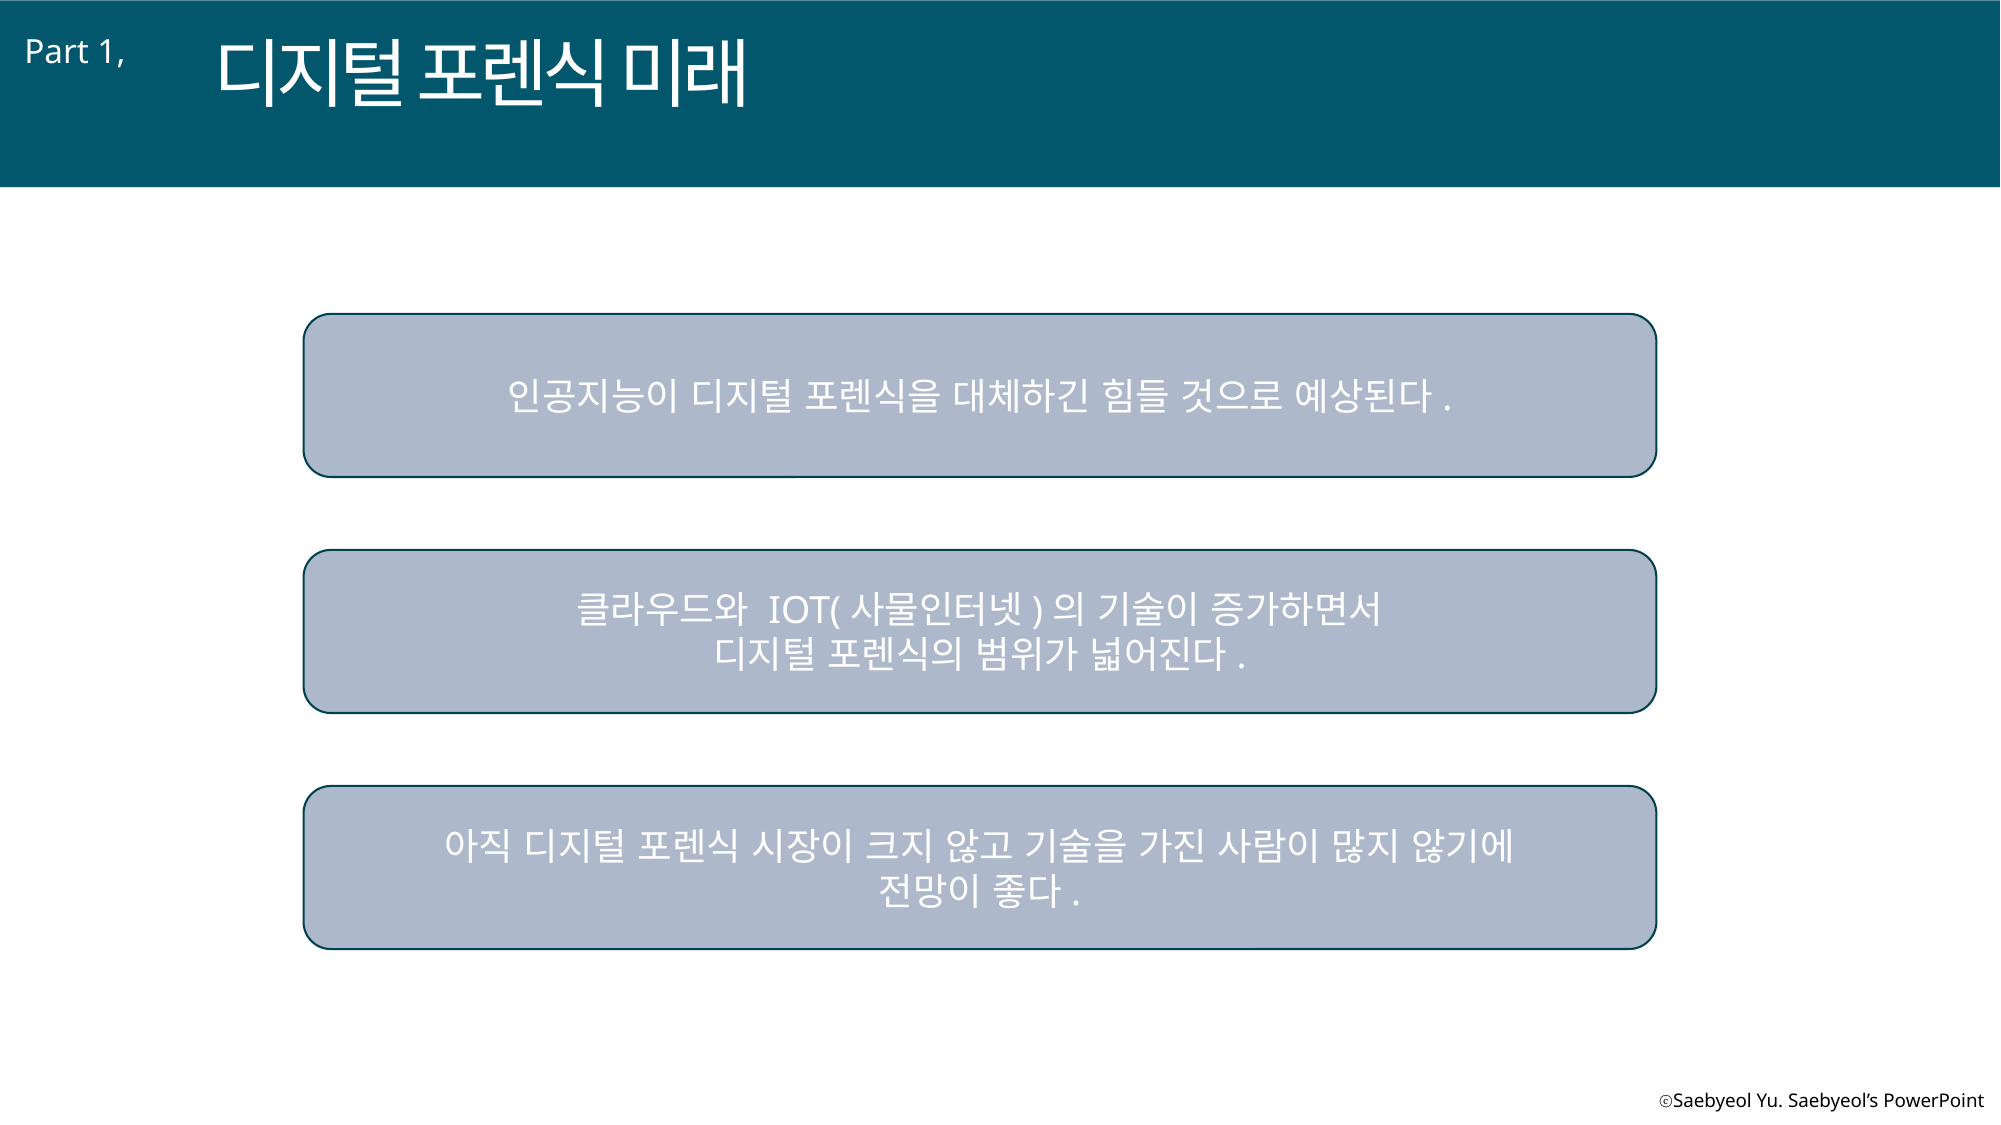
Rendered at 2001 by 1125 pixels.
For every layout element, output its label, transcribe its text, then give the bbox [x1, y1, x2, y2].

text_box 인공지능이 디지털 포렌식을 대체하긴 힘들 것으로 예상된다. [302, 312, 1658, 479]
text_box 디지털 포렌식 미래 [199, 19, 767, 124]
text_box 아직 디지털 포렌식 시장이 크지 않고 기술을 가진 사람이 많지 않기에 전망이 좋다. [302, 784, 1658, 951]
text_box [0, 0, 2000, 187]
text_box 클라우드와 IOT(사물인터넷)의 기술이 증가하면서 디지털 포렌식의 범위가 넓어진다. [302, 548, 1658, 715]
text_box Part 1, [9, 22, 149, 78]
